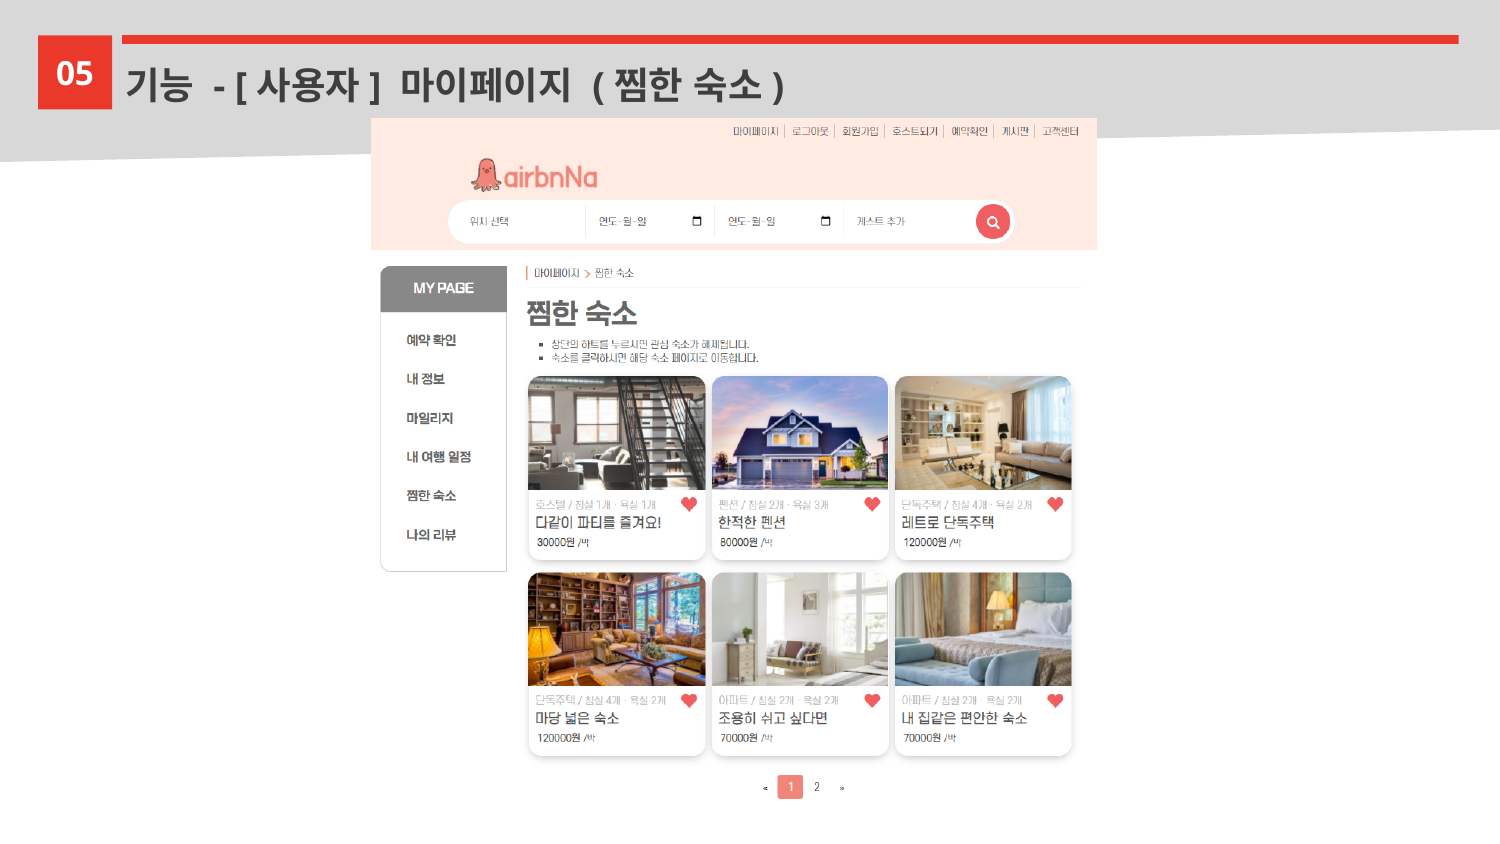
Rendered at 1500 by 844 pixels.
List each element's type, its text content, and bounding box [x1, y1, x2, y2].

text_box 기능 - [사용자] 마이페이지 (찜한 숙소) [109, 54, 1435, 115]
text_box 05 [21, 44, 129, 100]
text_box [38, 100, 109, 110]
picture [371, 118, 1097, 807]
text_box [38, 35, 113, 44]
text_box [0, 0, 1500, 162]
text_box [122, 35, 1459, 44]
